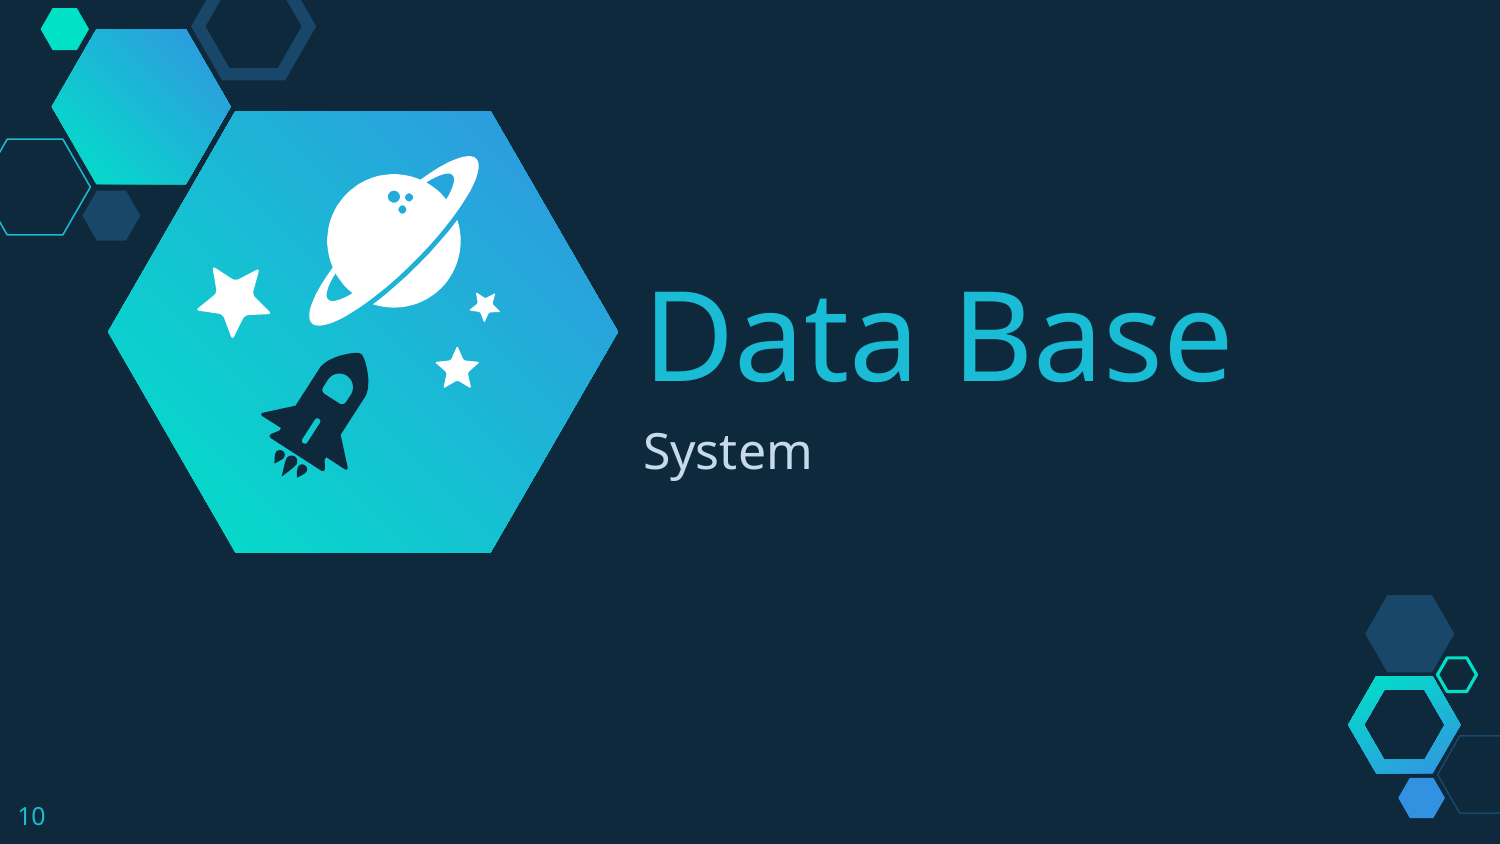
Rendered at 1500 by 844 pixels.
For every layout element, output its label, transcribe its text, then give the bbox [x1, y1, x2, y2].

slide_number 10 [2, 785, 93, 844]
subtitle System [628, 404, 1339, 534]
text_box [483, 293, 500, 322]
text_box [263, 360, 377, 475]
title Data Base [628, 241, 1480, 433]
text_box [197, 267, 271, 338]
text_box [108, 111, 618, 553]
text_box [435, 346, 479, 388]
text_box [309, 155, 479, 326]
